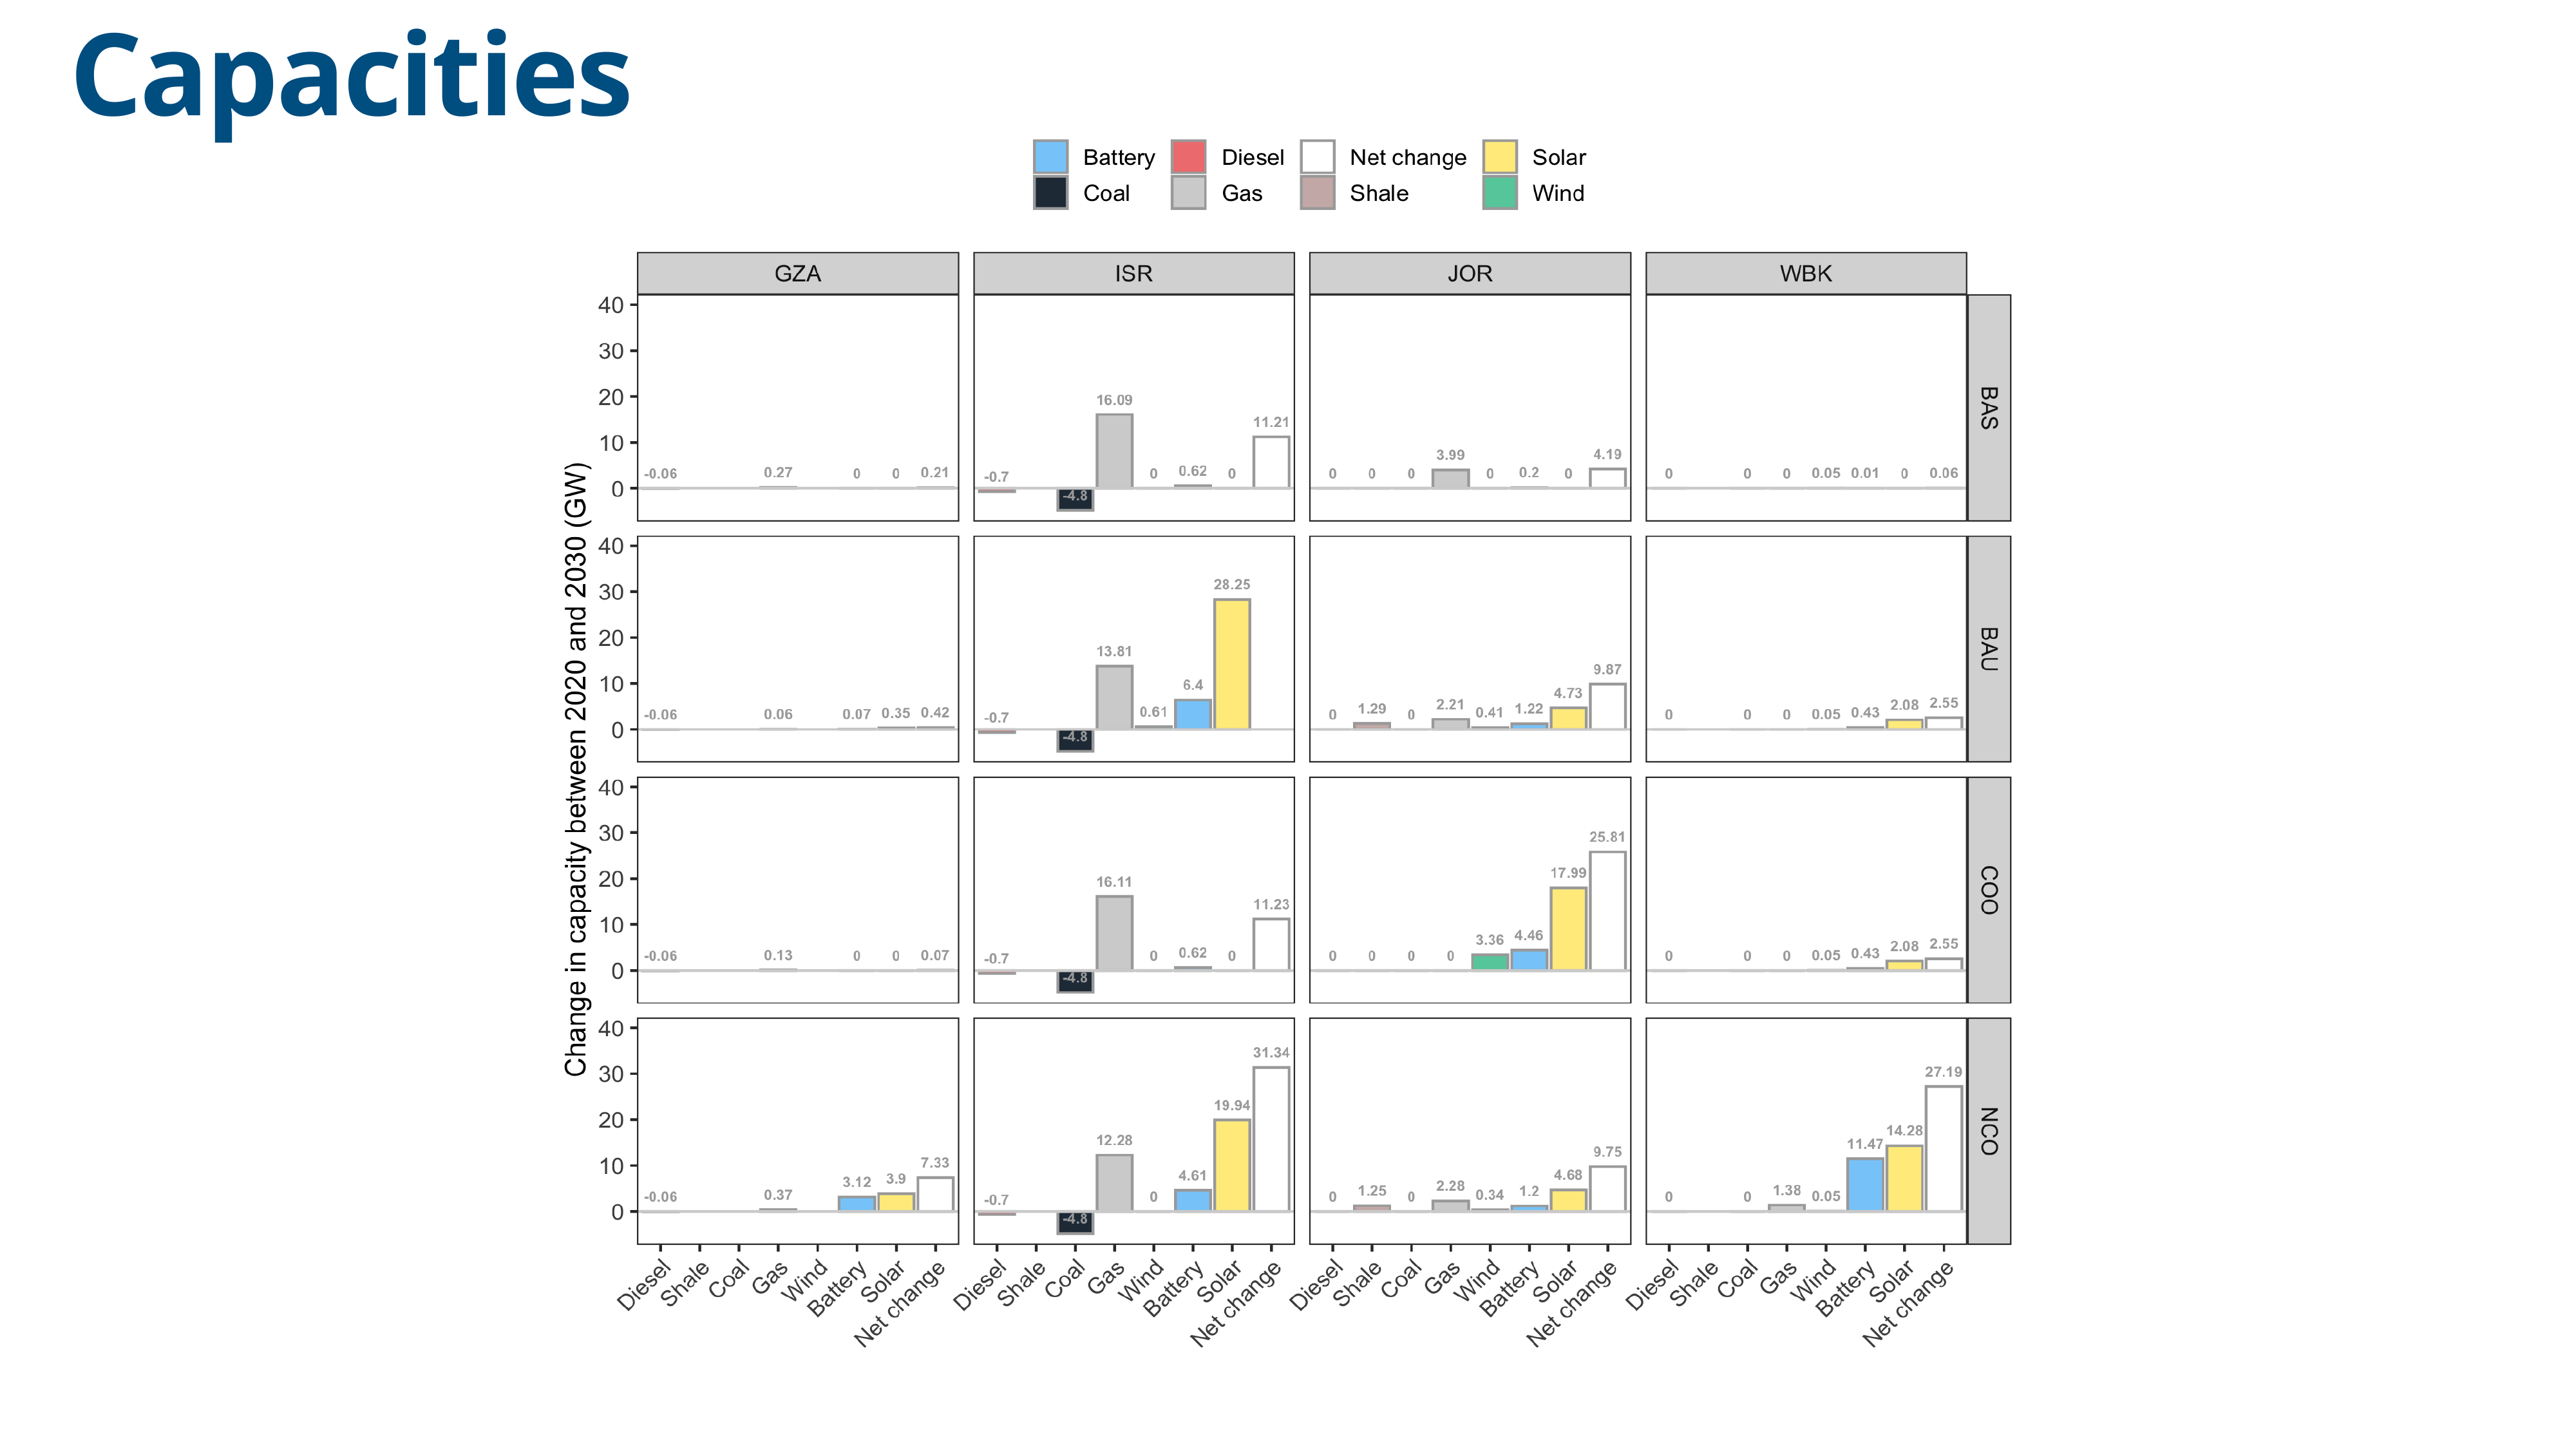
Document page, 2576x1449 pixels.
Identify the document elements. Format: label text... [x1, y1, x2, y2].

picture [550, 111, 2026, 1399]
title Capacities [64, 22, 972, 175]
